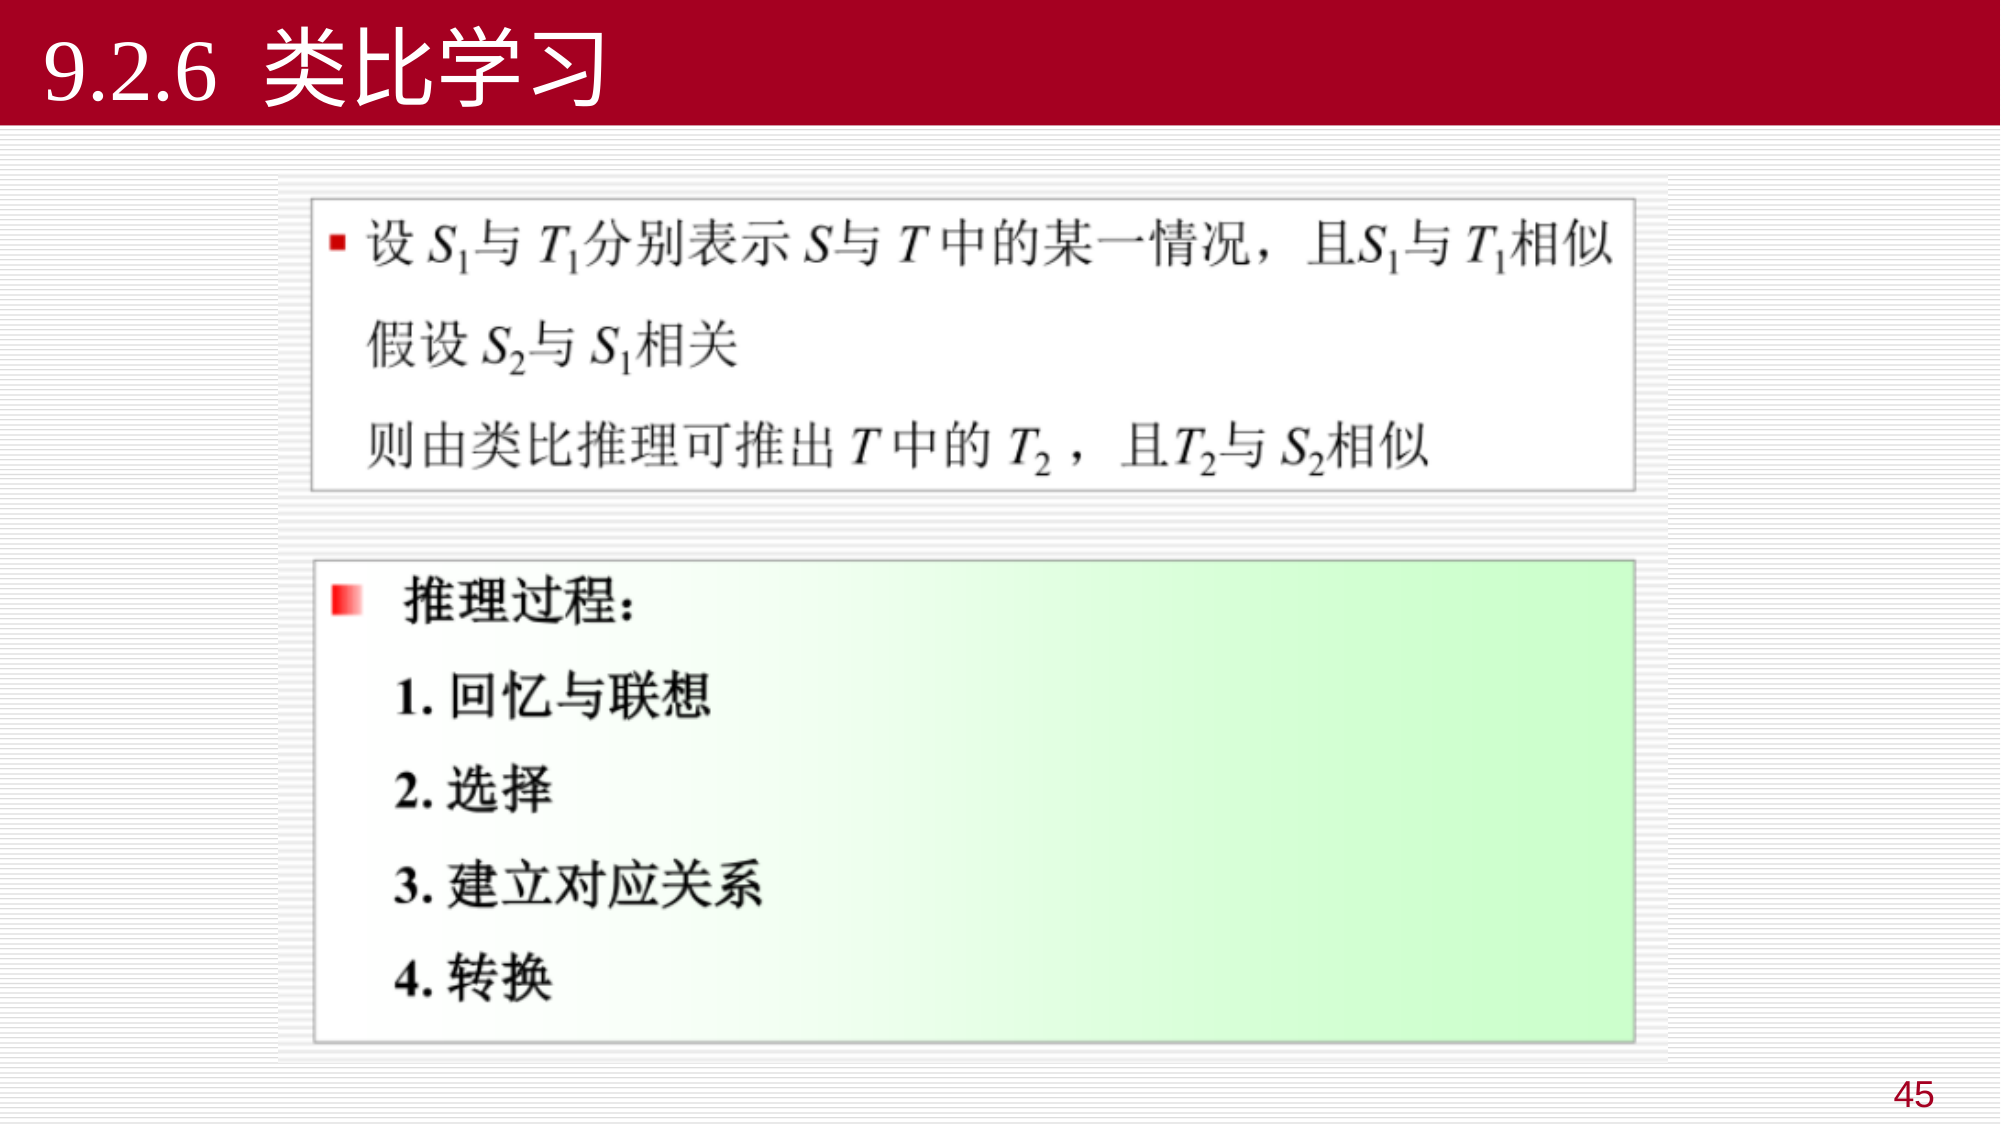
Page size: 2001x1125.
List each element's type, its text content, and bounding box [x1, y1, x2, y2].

slide_number 45 [1516, 1062, 1950, 1122]
picture [0, 0, 2001, 1125]
text_box 9.2.6 类比学习 [0, 0, 2000, 126]
